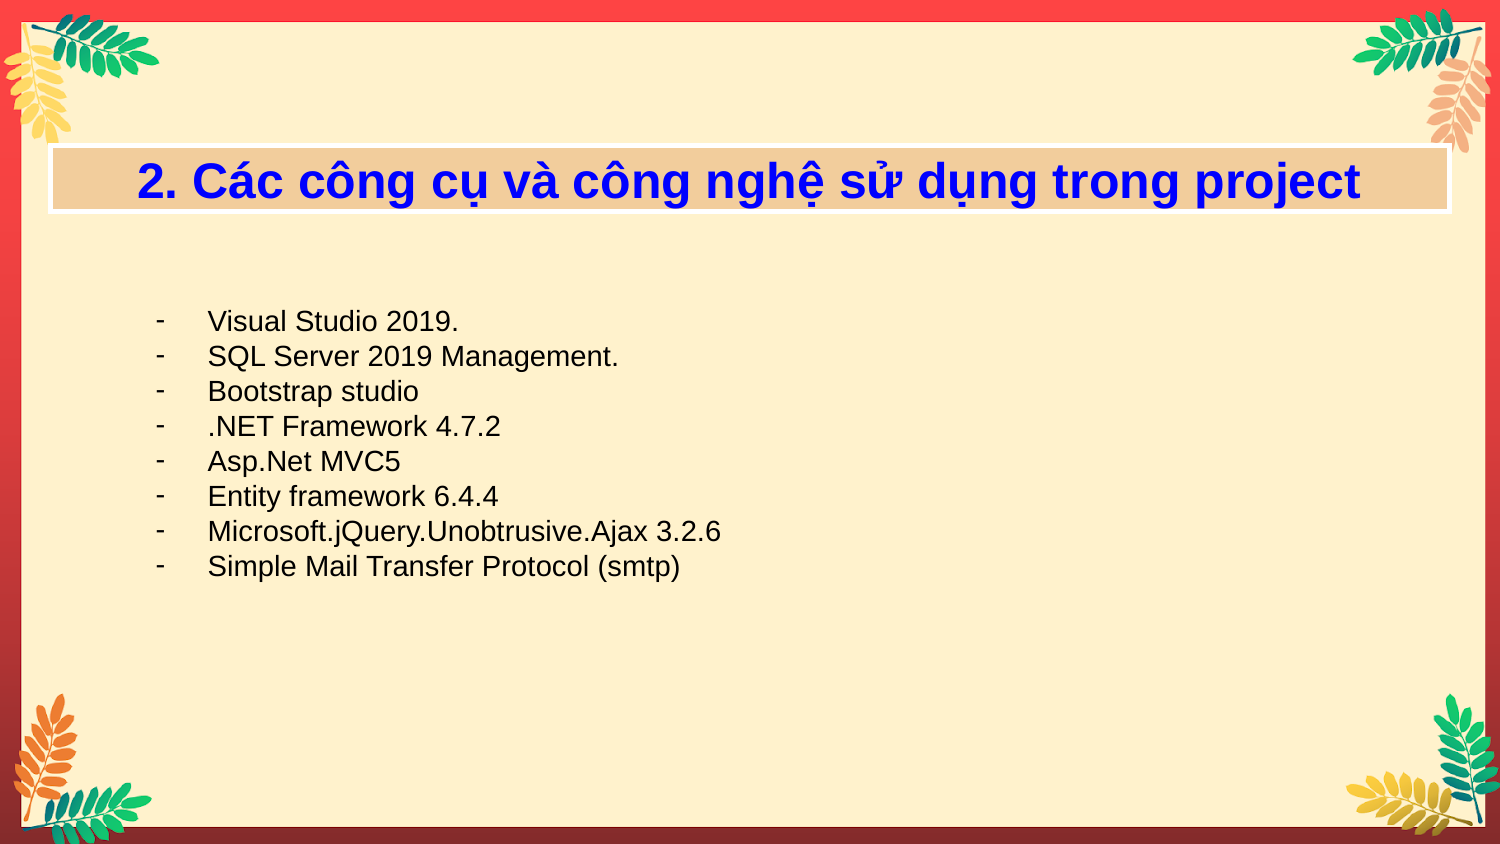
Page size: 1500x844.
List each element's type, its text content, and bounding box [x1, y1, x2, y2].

text_box 2. Các công cụ và công nghệ sử dụng trong project [50, 145, 1450, 212]
picture [0, 0, 1500, 844]
text_box Visual Studio 2019. SQL Server 2019 Management. Bootstrap studio .NET Framework 4.7.2 Asp.Net MVC5 Entity framework 6.4.4 Microsoft.jQuery.Unobtrusive.Ajax 3.2.6 Simple Mail Transfer Protocol (smtp) [117, 252, 1393, 716]
